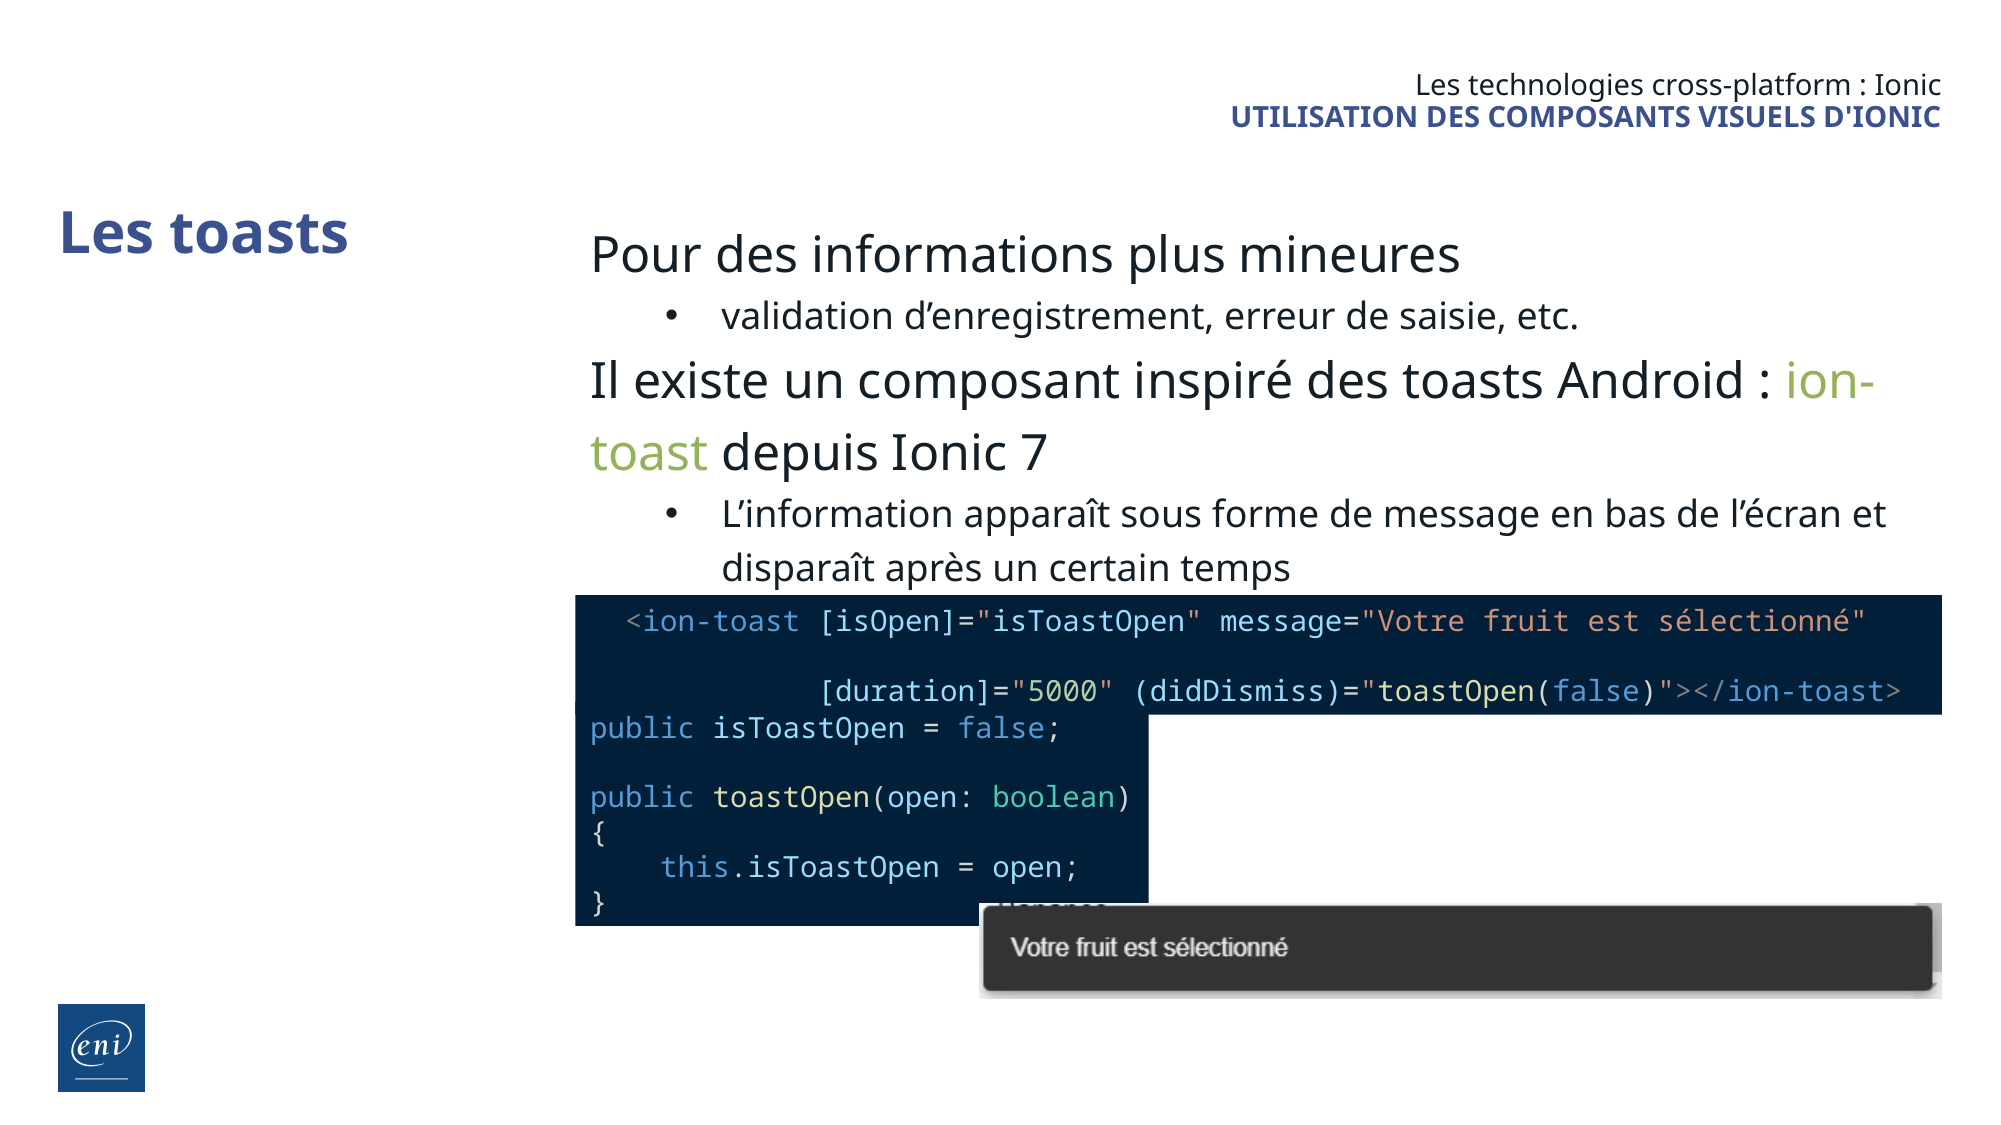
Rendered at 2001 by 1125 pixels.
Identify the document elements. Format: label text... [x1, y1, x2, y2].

text_box <ion-toast [isOpen]="isToastOpen" message="Votre fruit est sélectionné" [duration]="5000" (didDismiss)="toastOpen(false)"></ion-toast> [575, 595, 1942, 715]
text_box public isToastOpen = false; public toastOpen(open: boolean) { this.isToastOpen = open; } [575, 715, 1149, 926]
picture [979, 903, 1942, 999]
text_box Les technologies cross-platform : Ionic Utilisation des composants visuels d'Ionic [627, 70, 1942, 160]
text_box Les toasts [58, 203, 526, 929]
text_box Pour des informations plus mineures validation d’enregistrement, erreur de saisie, etc. Il existe un composant inspiré des toasts Android : ion-toast depuis Ionic 7 L’information apparaît sous forme de message en bas de l’écran et disparaît après un certain temps [575, 203, 1942, 595]
picture [58, 1004, 145, 1092]
